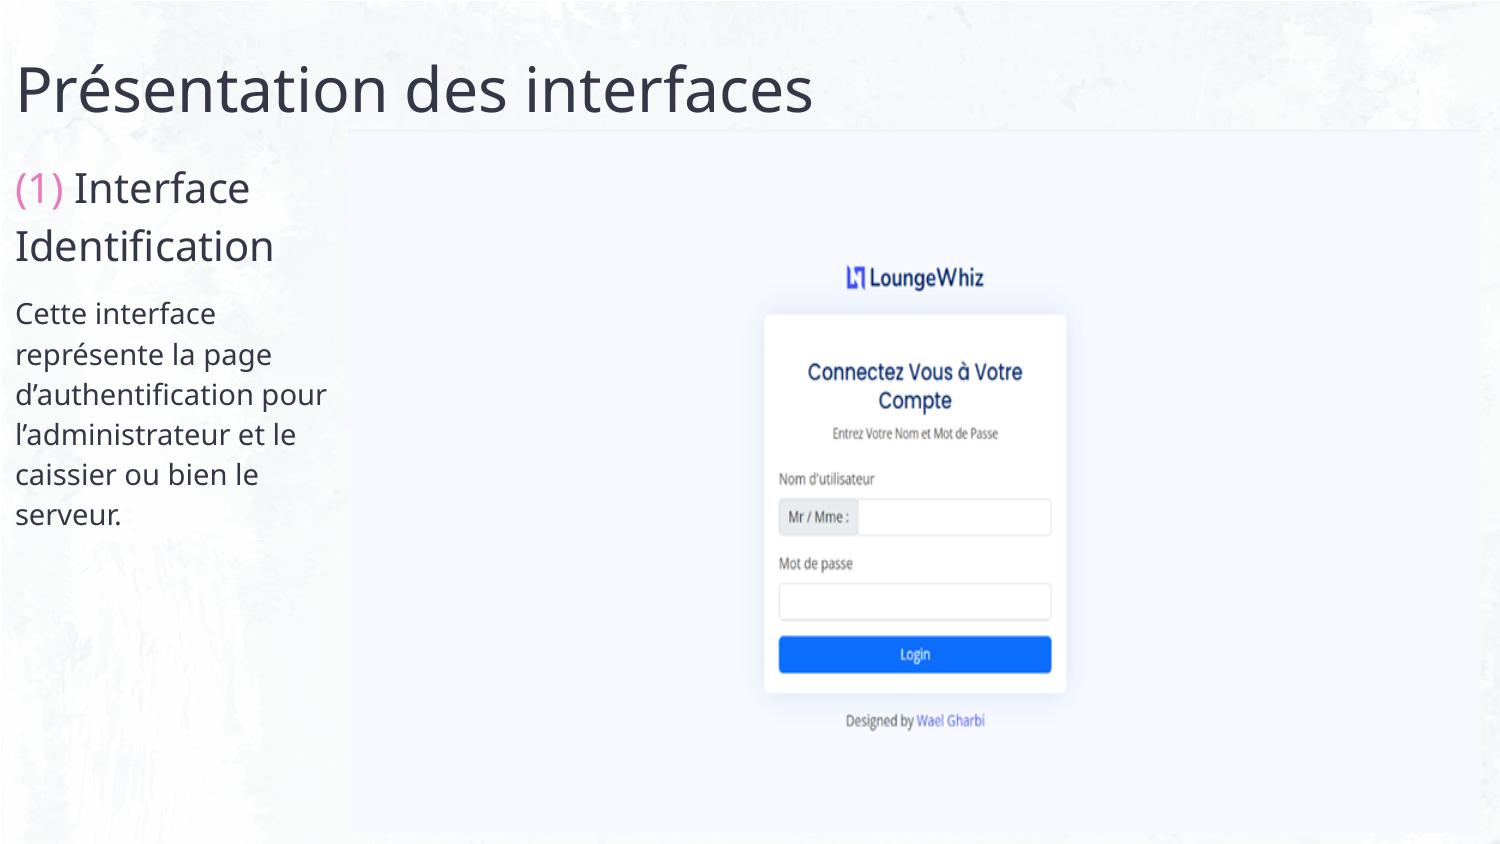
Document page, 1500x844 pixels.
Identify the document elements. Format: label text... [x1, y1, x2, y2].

list (1) Interface Identification Cette interface représente la page d’authentification pour l’administrateur et le caissier ou bien le serveur. [0, 139, 349, 844]
title Présentation des interfaces [0, 23, 879, 139]
picture [2, 2, 1500, 844]
